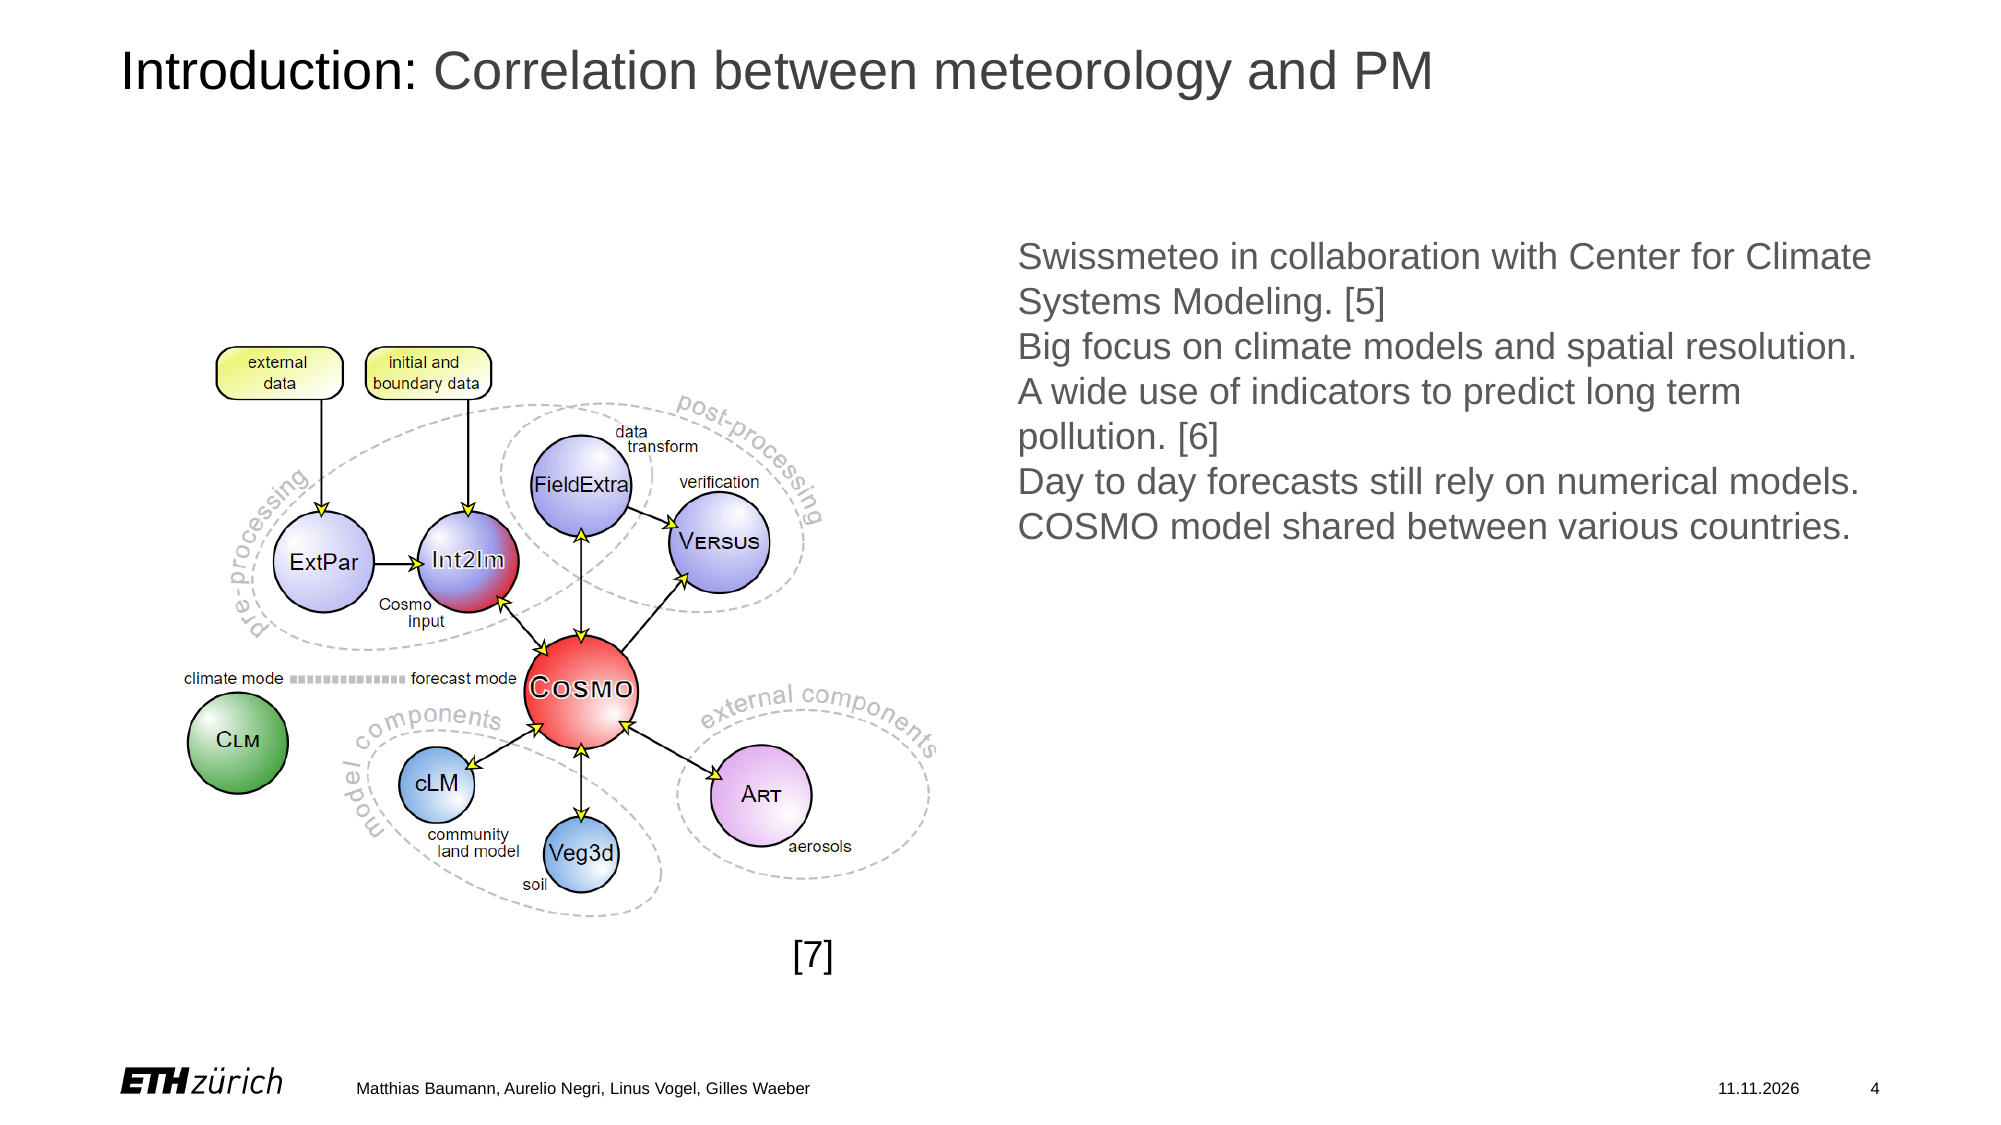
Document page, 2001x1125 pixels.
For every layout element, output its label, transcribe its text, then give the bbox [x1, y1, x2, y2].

slide_number 4 [1827, 1069, 1880, 1106]
list Swissmeteo in collaboration with Center for Climate Systems Modeling. [5] Big focus on climate models and spatial resolution. A wide use of indicators to predict long term pollution. [6] Day to day forecasts still rely on numerical models. COSMO model shared between various countries. [1017, 231, 1880, 1029]
picture [119, 231, 947, 1029]
title Introduction: Correlation between meteorology and PM [120, 42, 1880, 191]
picture [120, 1067, 282, 1094]
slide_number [1718, 1069, 1819, 1106]
footer Matthias Baumann, Aurelio Negri, Linus Vogel, Gilles Waeber [356, 1069, 1243, 1106]
